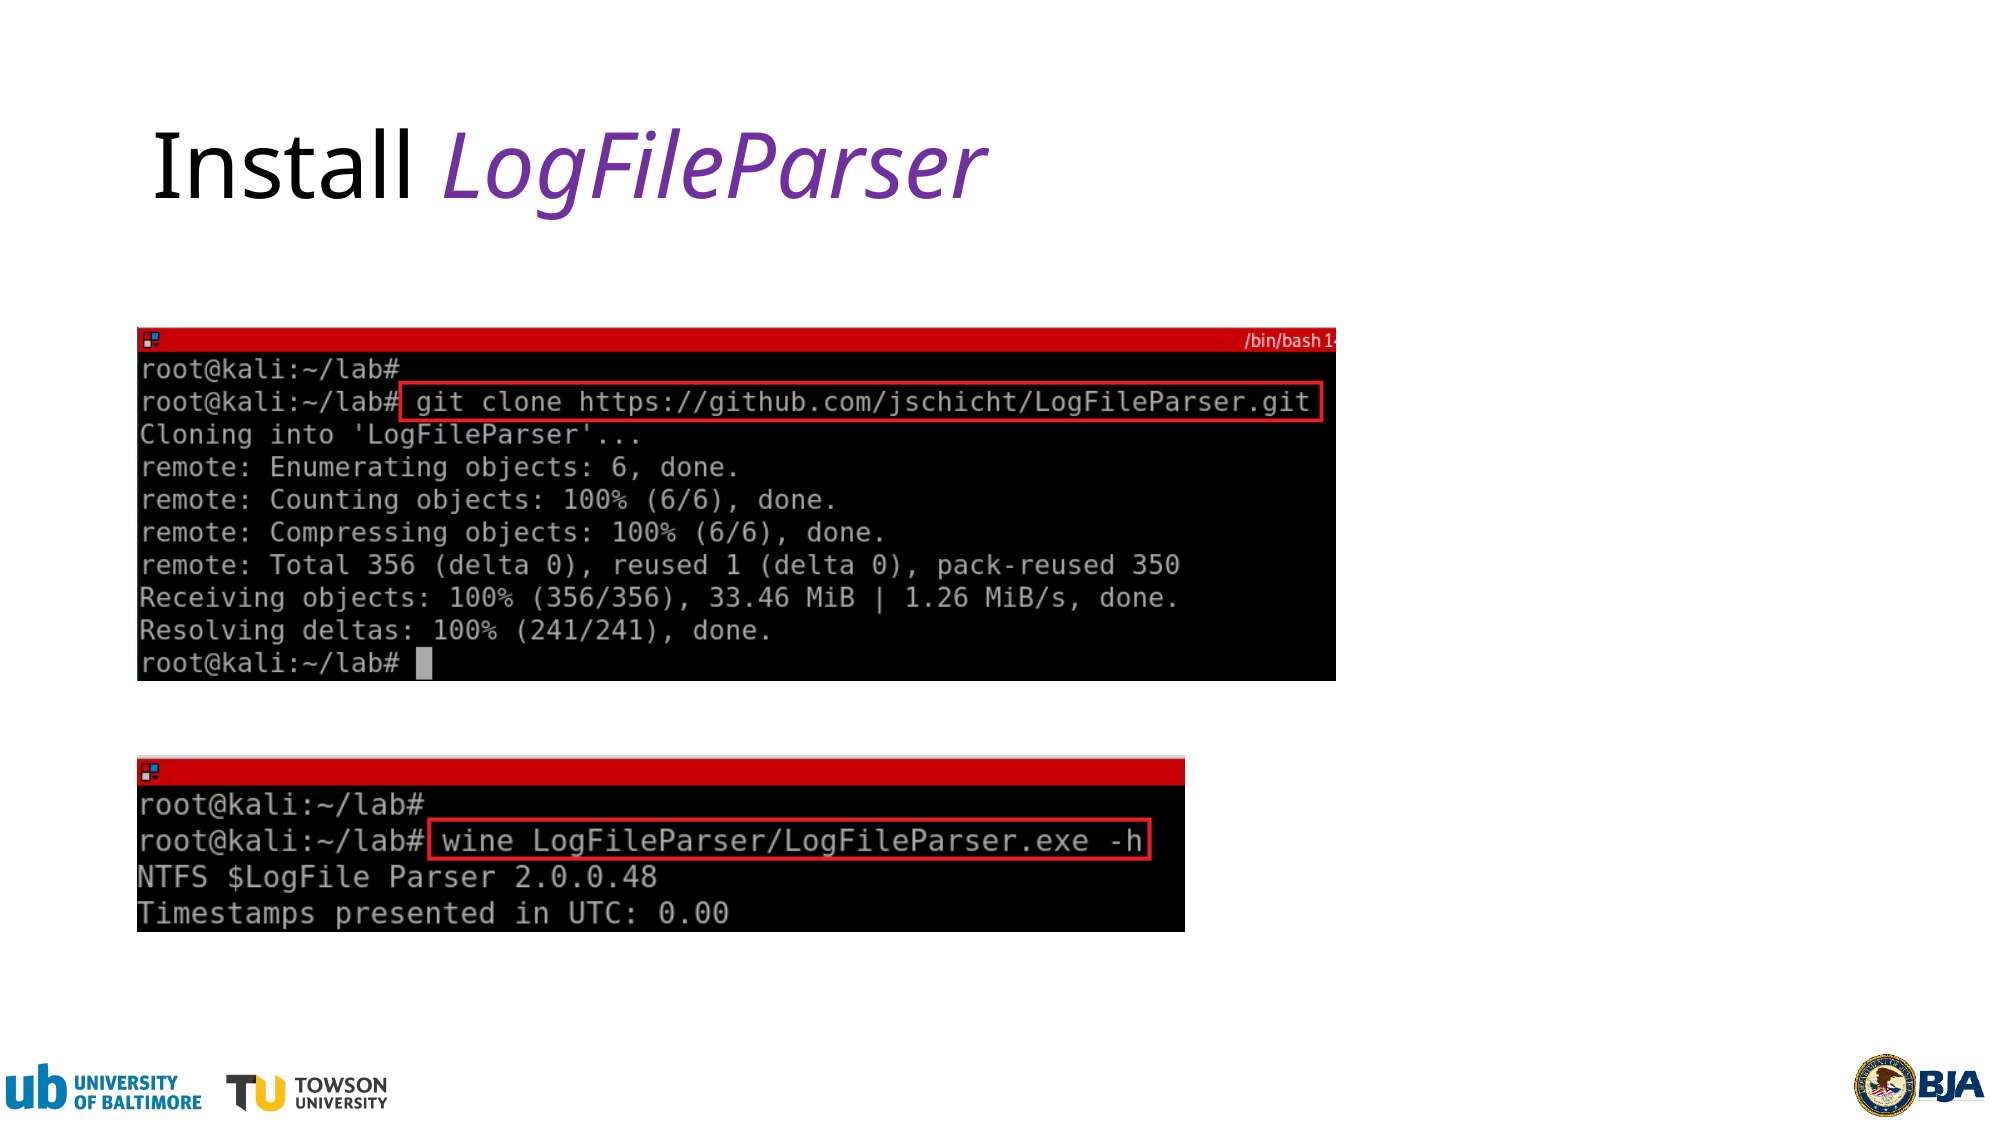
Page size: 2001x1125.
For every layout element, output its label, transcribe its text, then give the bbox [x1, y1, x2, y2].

picture [0, 1031, 407, 1125]
picture [1854, 1054, 1986, 1117]
picture [137, 327, 1336, 681]
picture [137, 755, 1185, 932]
title Install LogFileParser [137, 59, 1863, 278]
